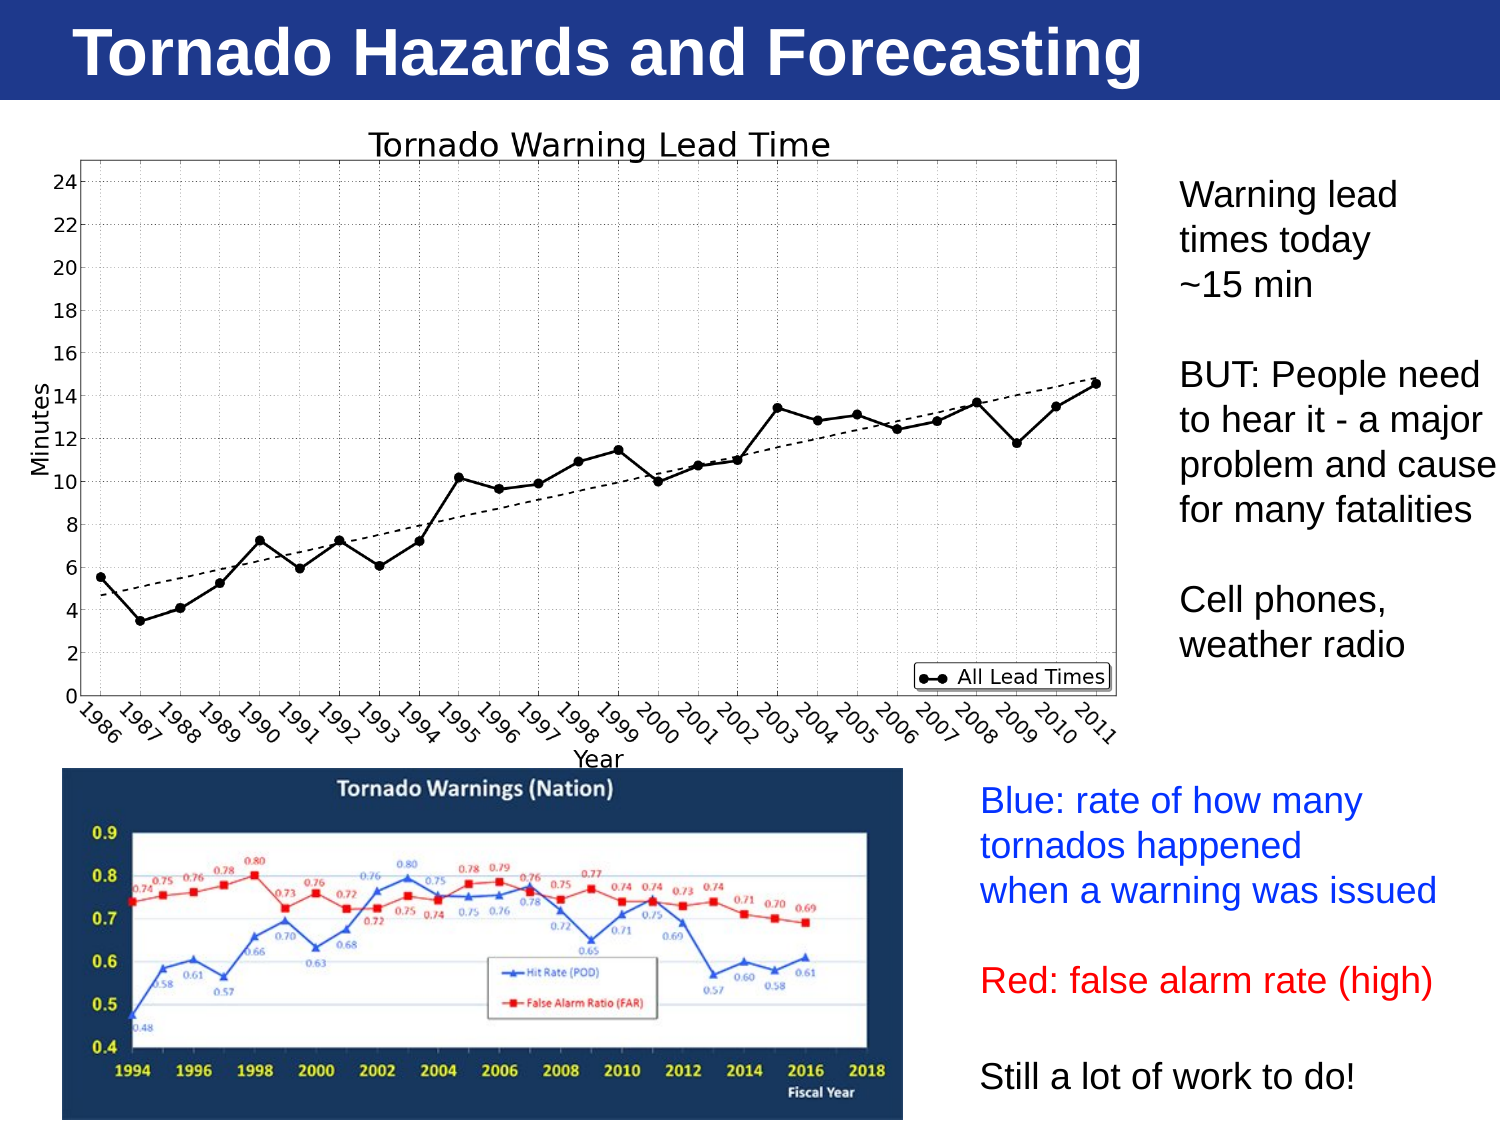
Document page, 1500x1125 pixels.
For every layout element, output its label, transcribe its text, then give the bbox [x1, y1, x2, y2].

title Tornado Hazards and Forecasting [0, 1, 1498, 97]
picture [24, 124, 1126, 1121]
text_box Warning lead times today ~15 min BUT: People need to hear it - a major problem and cause for many fatalities Cell phones, weather radio [1164, 162, 1500, 673]
text_box Still a lot of work to do! [964, 1044, 1372, 1105]
text_box Blue: rate of how many tornados happened when a warning was issued Red: false alarm rate (high) [965, 768, 1453, 1009]
